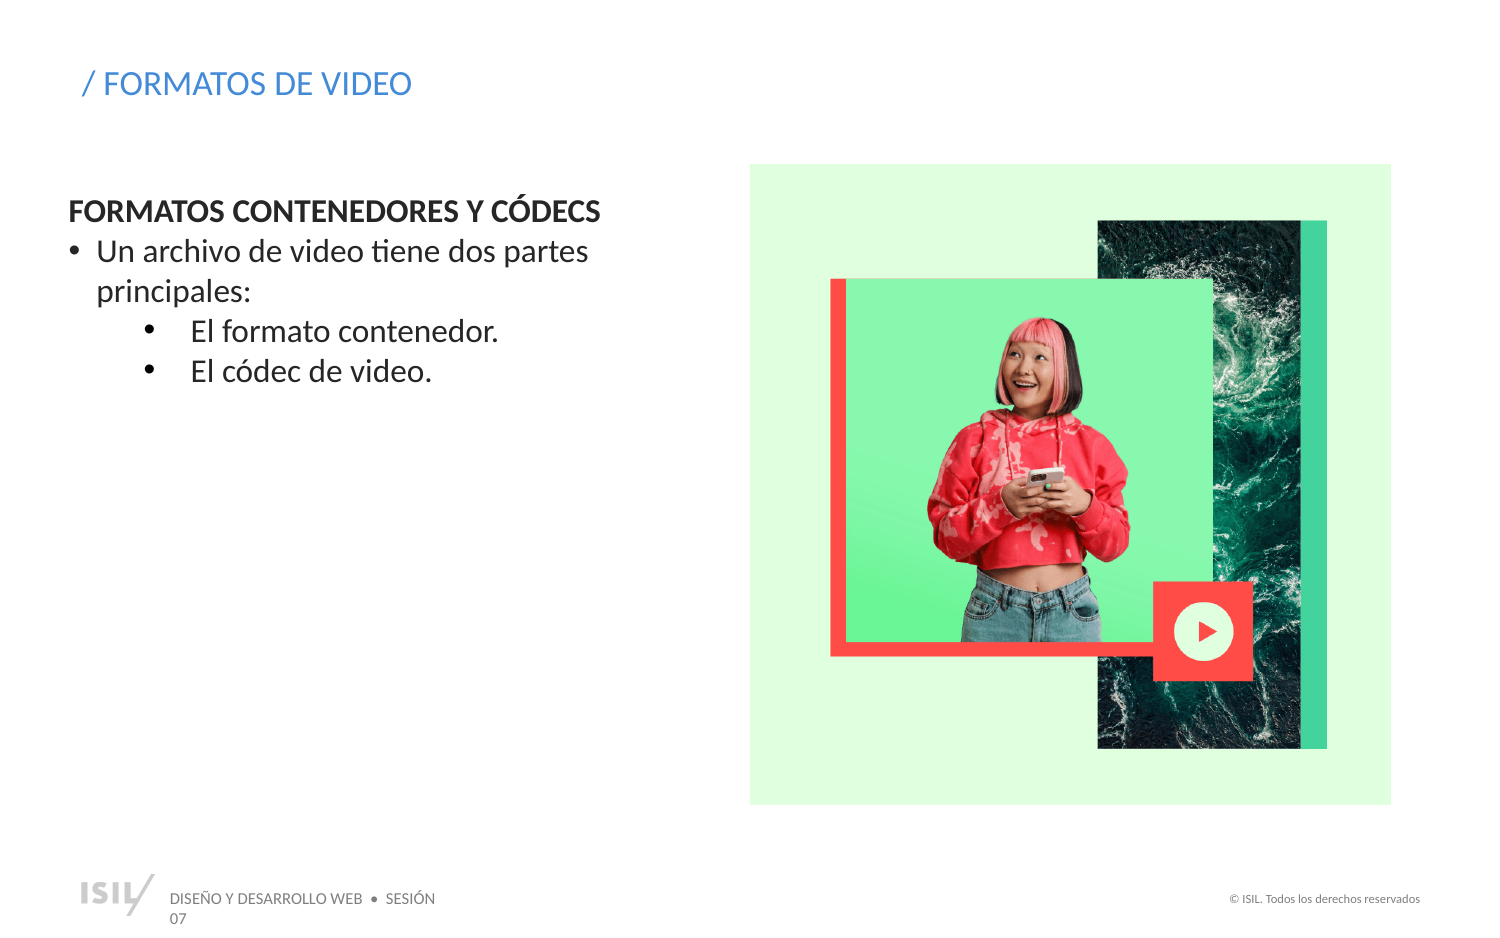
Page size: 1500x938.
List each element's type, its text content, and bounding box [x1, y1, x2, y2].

picture [749, 164, 1391, 805]
text_box / FORMATOS DE VIDEO [66, 52, 1249, 111]
text_box FORMATOS CONTENEDORES Y CÓDECS Un archivo de video tiene dos partes principales: El formato contenedor. El códec de video. [66, 189, 664, 390]
